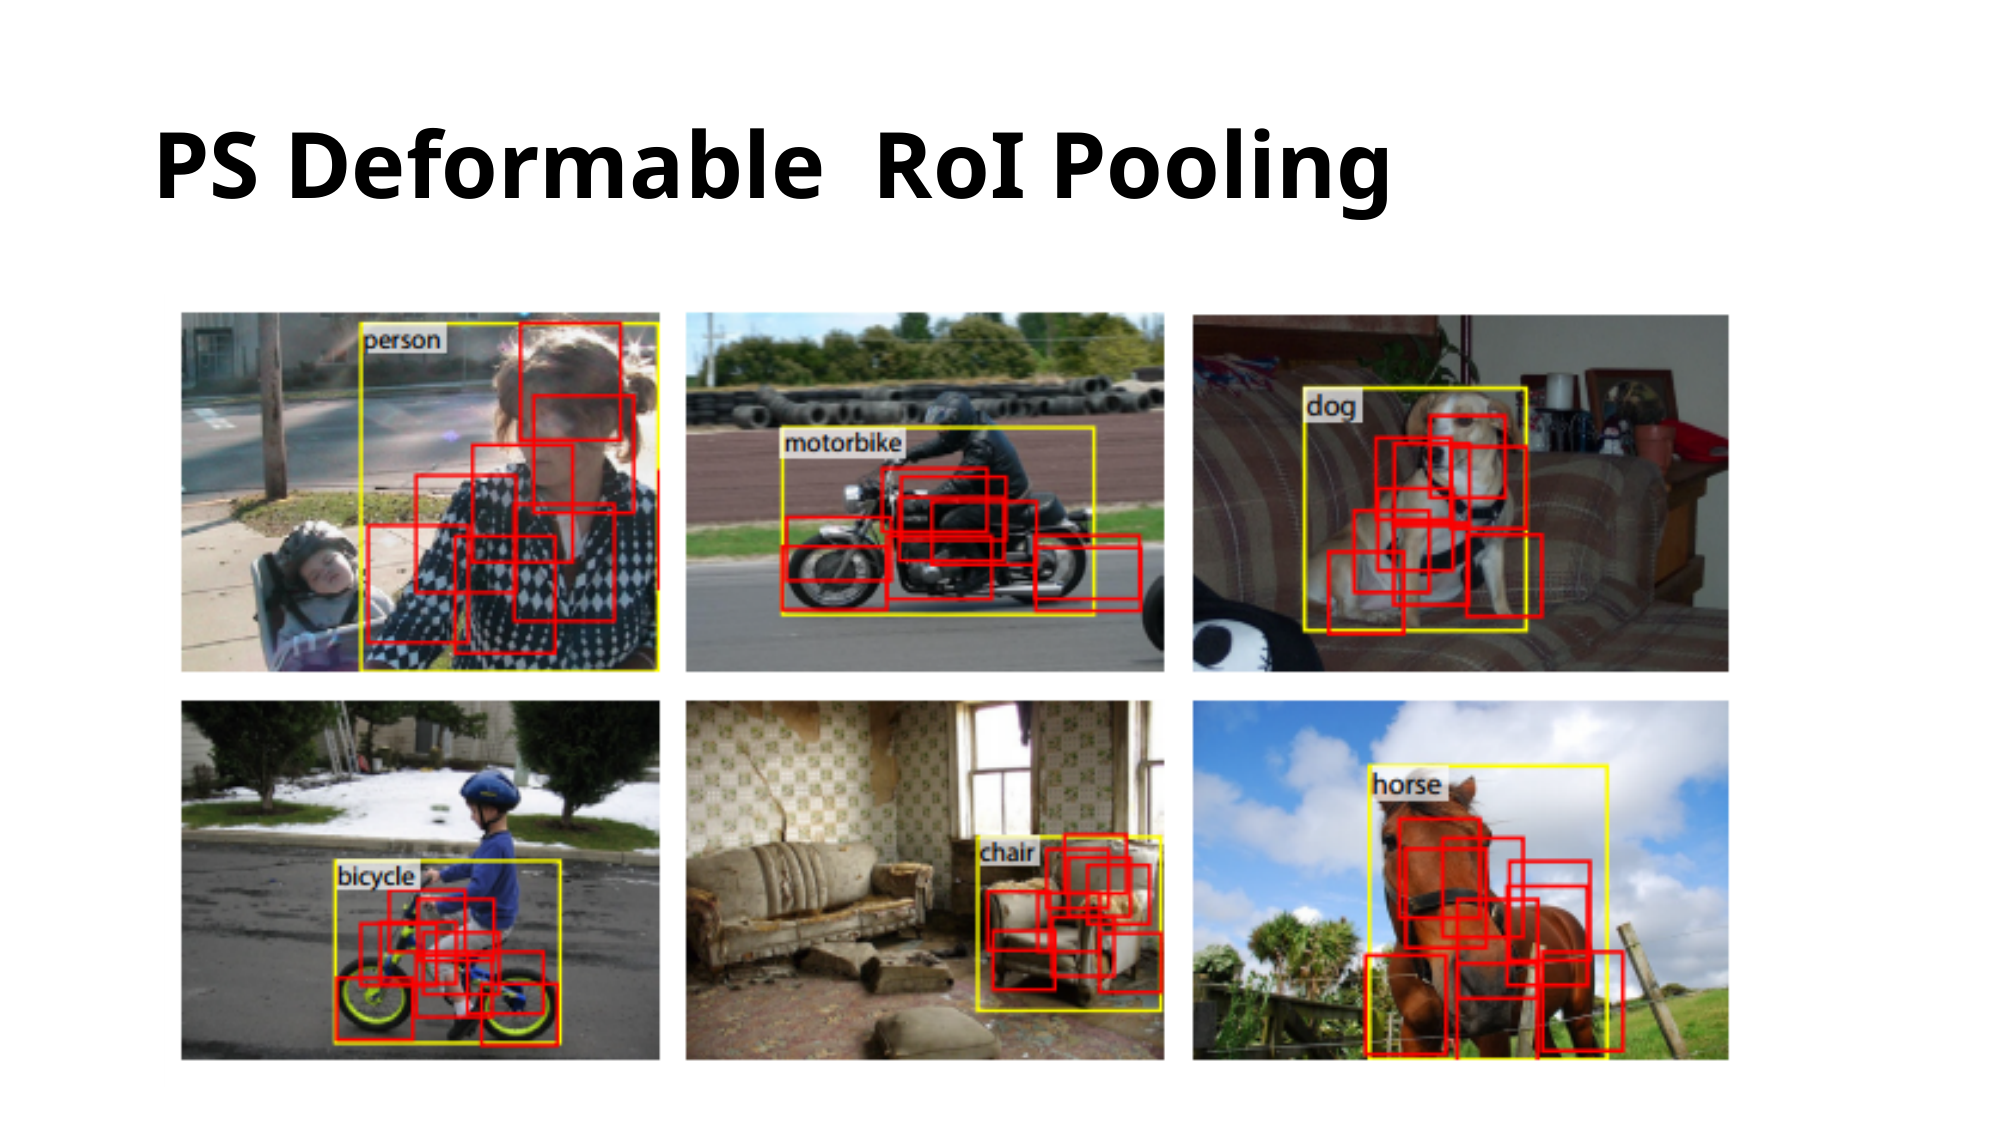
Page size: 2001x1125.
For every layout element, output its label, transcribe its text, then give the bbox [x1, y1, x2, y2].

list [163, 294, 1738, 1087]
title PS Deformable RoI Pooling [137, 59, 1863, 278]
